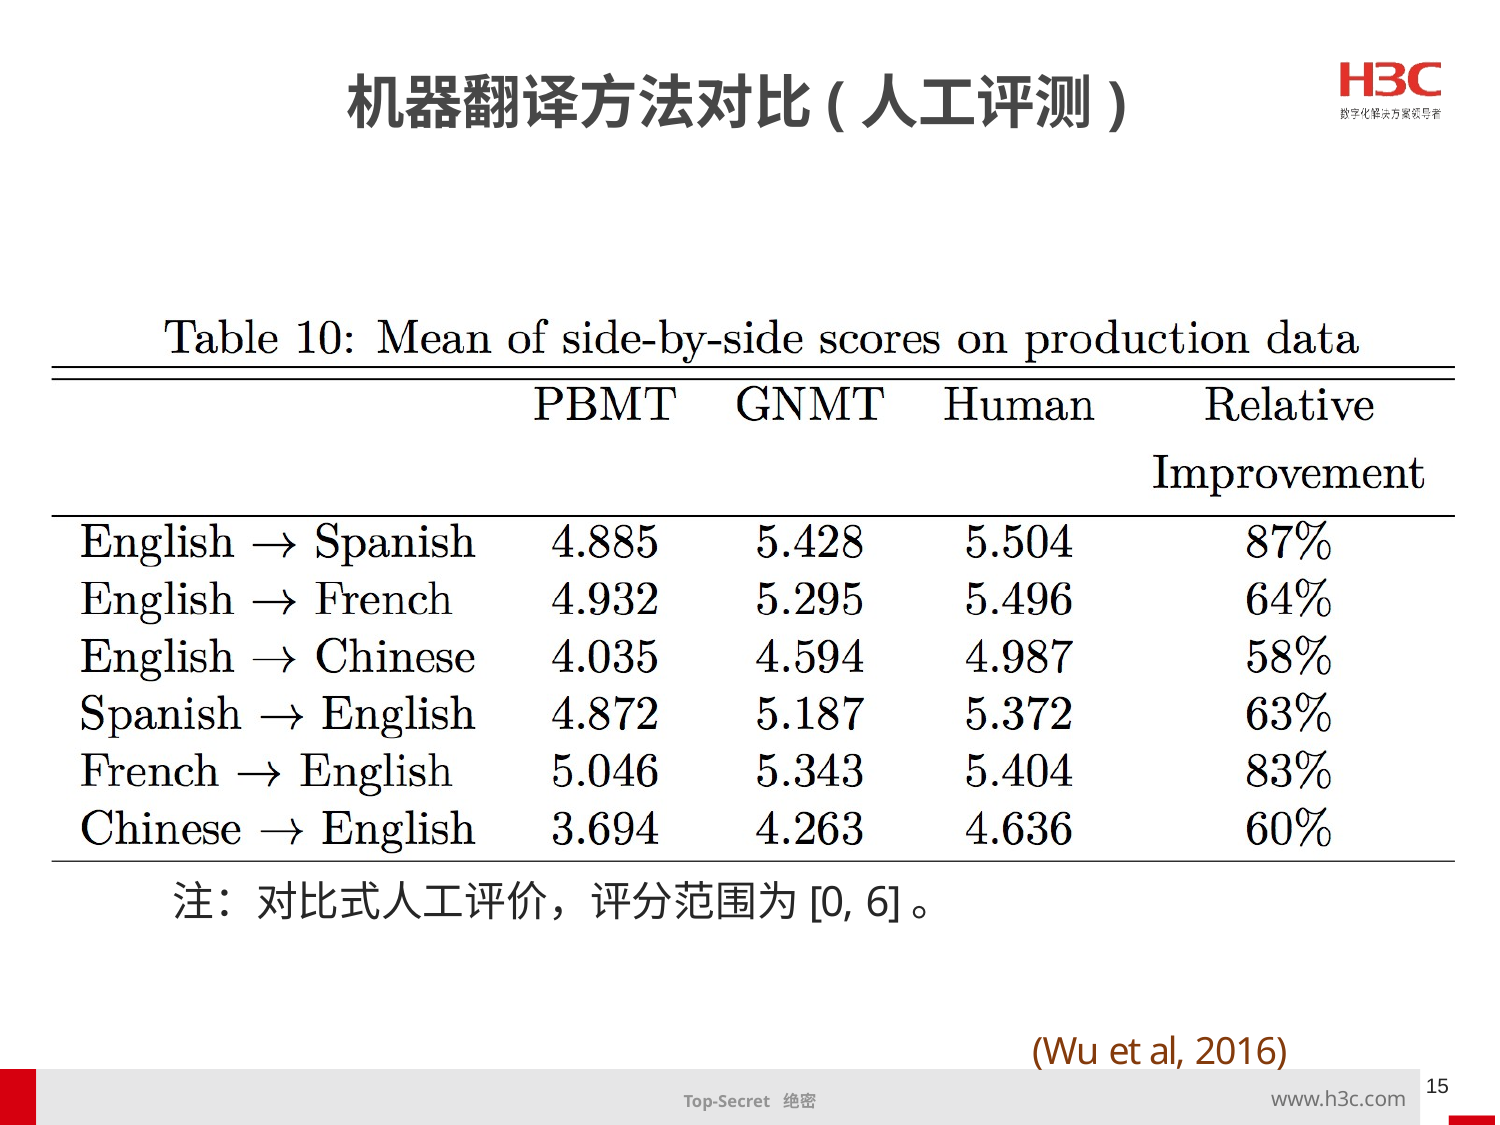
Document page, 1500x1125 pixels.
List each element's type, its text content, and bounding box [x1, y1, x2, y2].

picture [0, 1069, 1497, 1125]
title 机器翻译方法对比(人工评测) [137, 3, 1334, 194]
text_box [51, 318, 1455, 862]
text_box 注：对比式人工评价，评分范围为[0, 6]。 [170, 872, 1013, 925]
text_box (Wu et al, 2016) [1030, 1025, 1375, 1073]
picture [1334, 42, 1466, 138]
